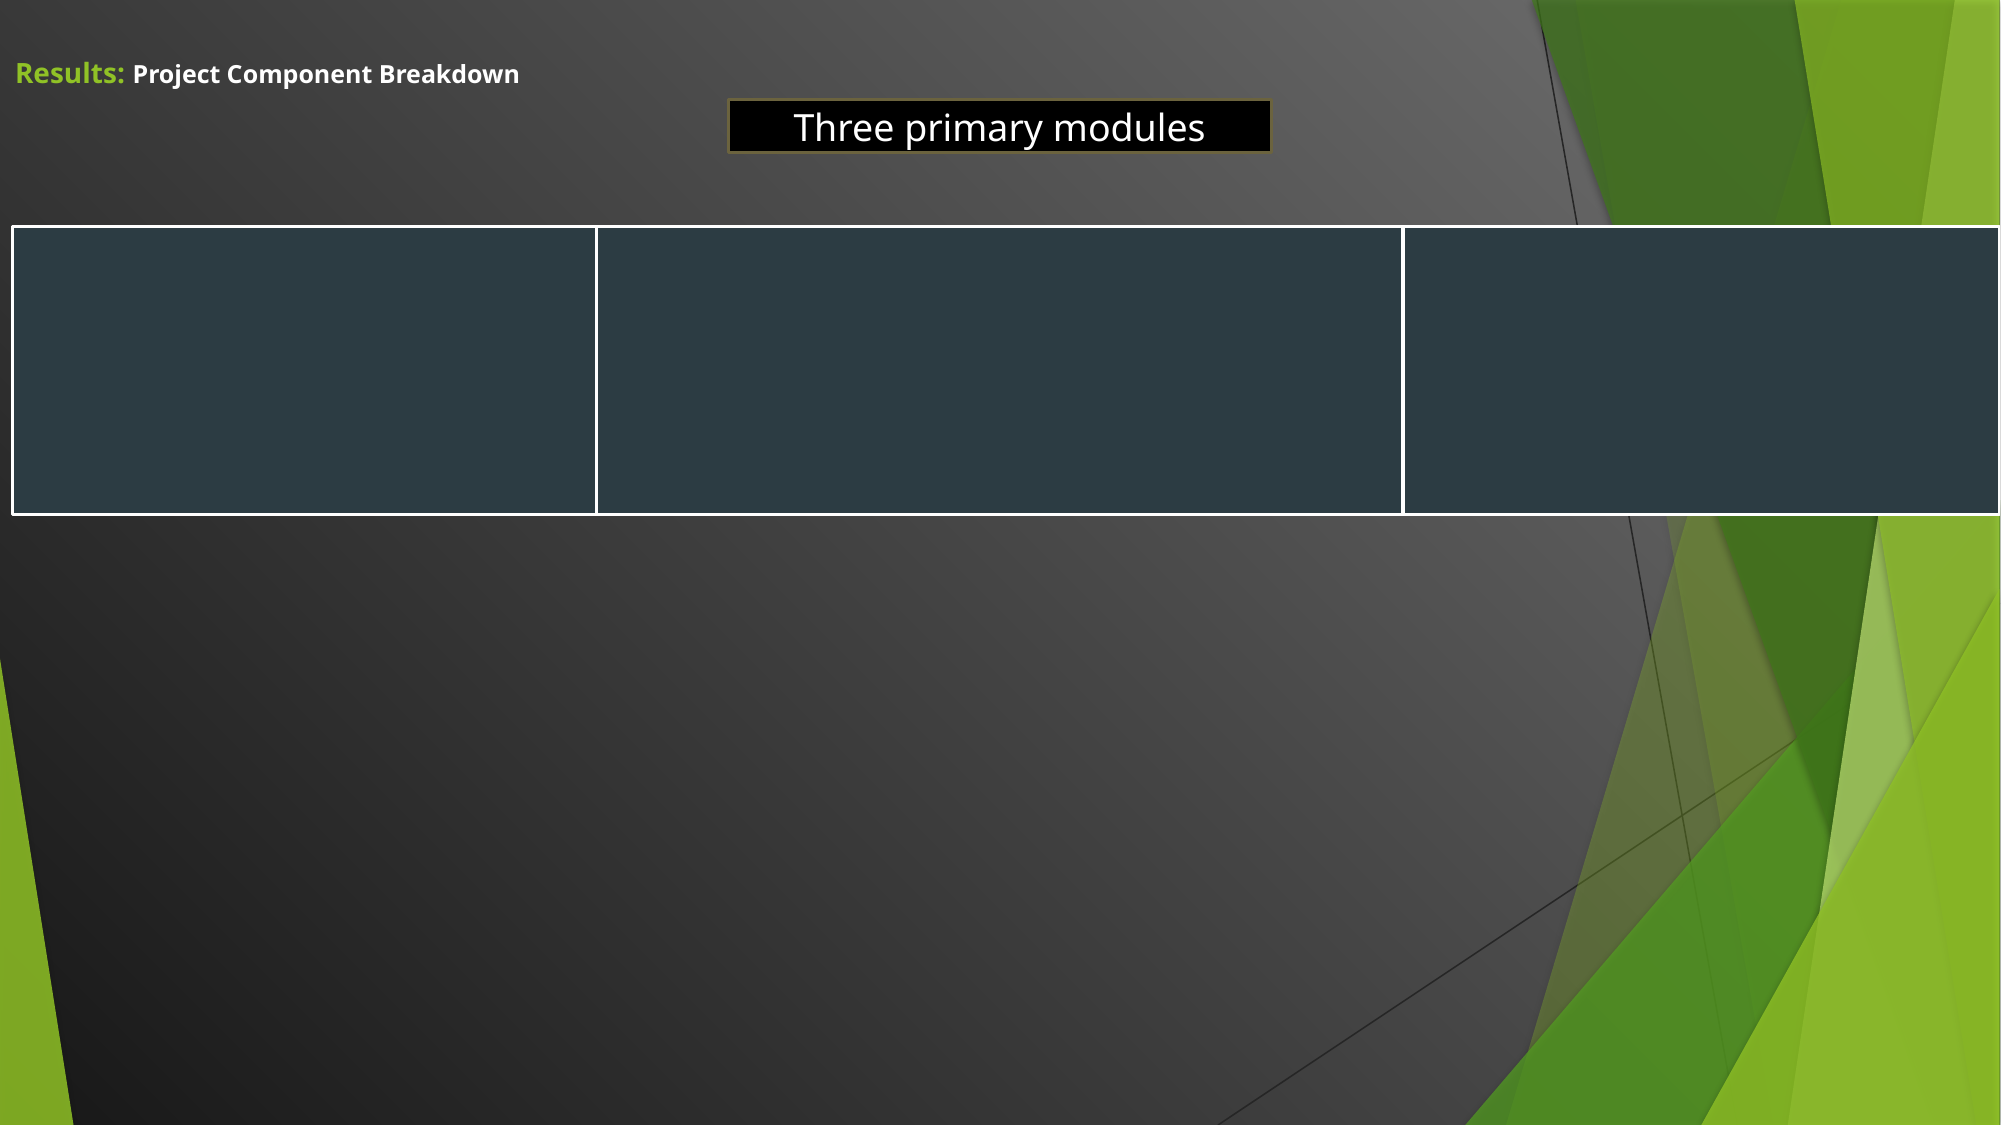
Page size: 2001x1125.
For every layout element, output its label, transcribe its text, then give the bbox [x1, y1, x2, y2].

text_box [1401, 225, 2000, 516]
title Results: Project Component Breakdown [0, 45, 683, 100]
text_box [595, 225, 1401, 516]
text_box Three primary modules [727, 98, 1273, 154]
text_box [11, 225, 595, 516]
